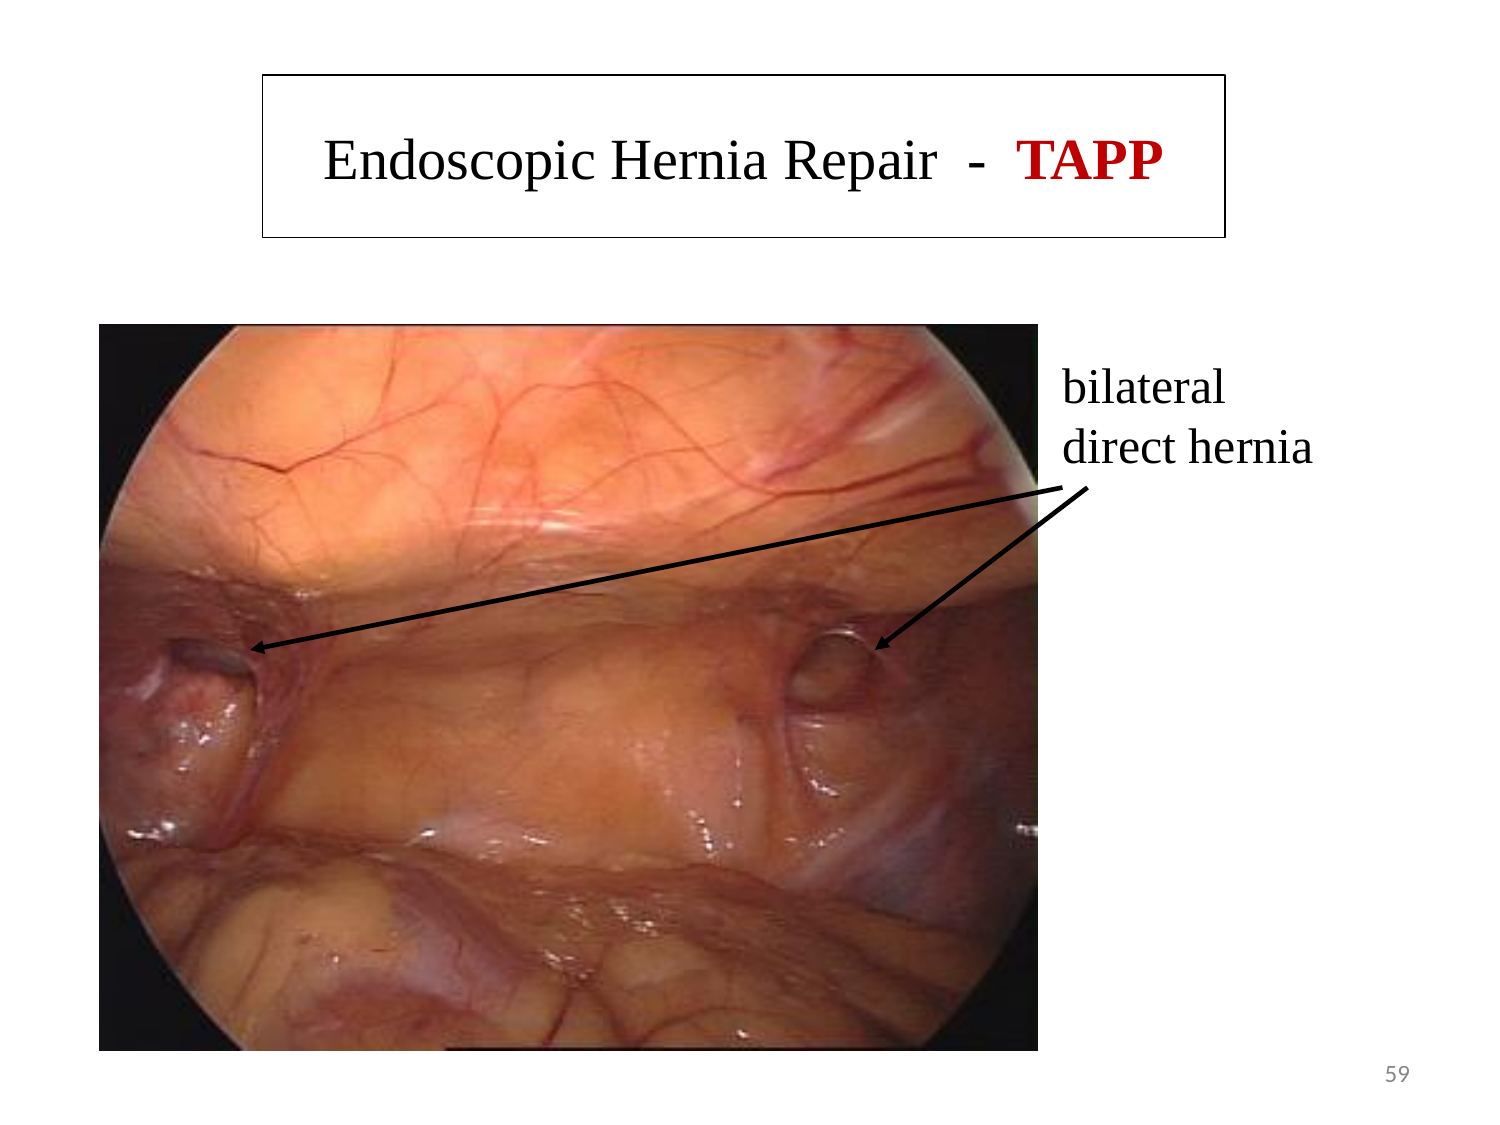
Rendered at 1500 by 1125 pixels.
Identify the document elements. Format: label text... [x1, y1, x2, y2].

picture [99, 324, 1038, 1051]
slide_number ‹#› [1074, 1042, 1425, 1103]
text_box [249, 346, 1332, 651]
title Endoscopic Hernia Repair - TAPP [262, 75, 1225, 238]
